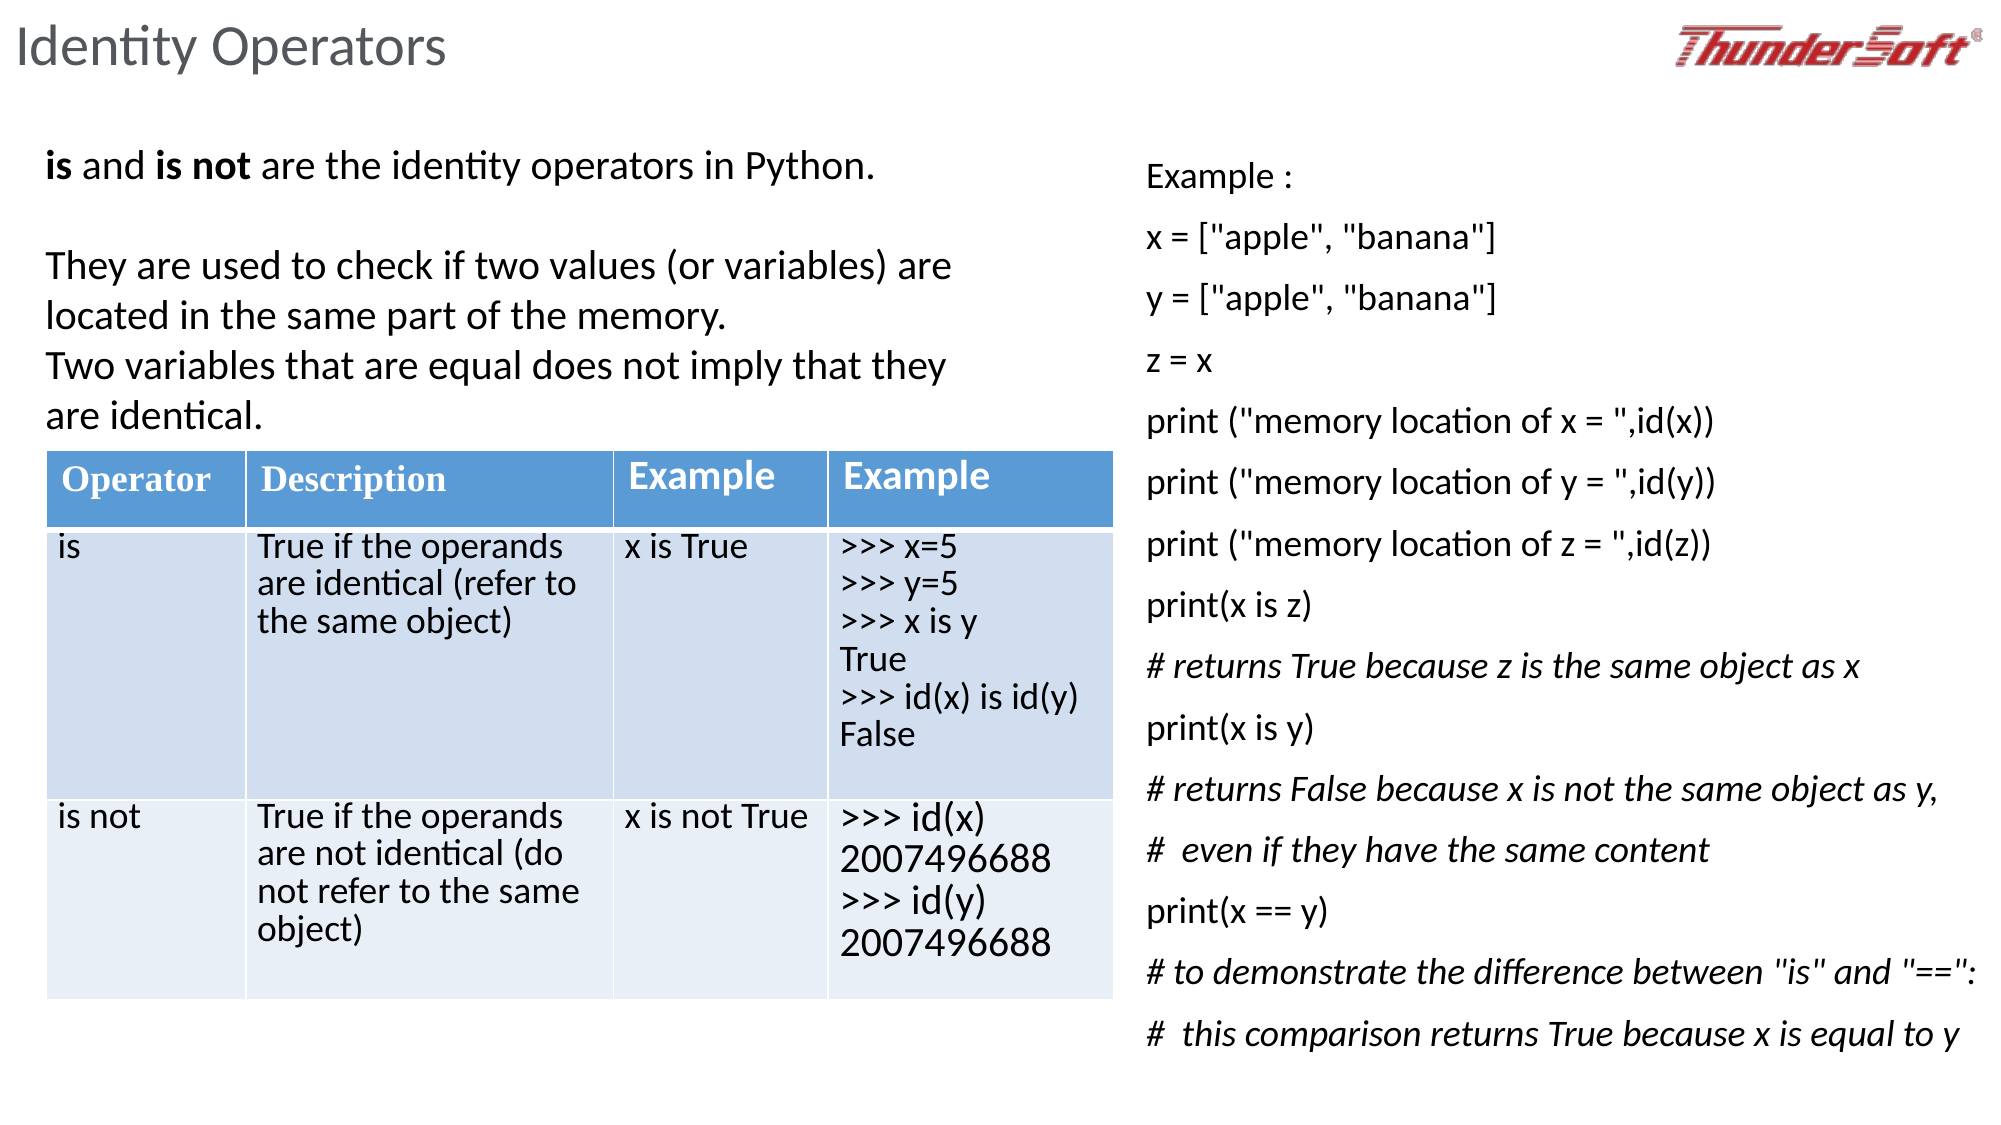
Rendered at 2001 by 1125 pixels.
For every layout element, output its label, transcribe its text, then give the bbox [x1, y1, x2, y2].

table_cell x is not True [614, 801, 827, 999]
table_header Operator [47, 451, 245, 527]
table_header Example [829, 451, 1113, 527]
table_cell x is True [614, 533, 827, 799]
table_cell >>> x=5 >>> y=5 >>> x is y True >>> id(x) is id(y) False [829, 533, 1113, 799]
table_cell True if the operands are identical (refer to the same object) [247, 533, 613, 799]
text_box Identity Operators [0, 0, 463, 85]
table_cell >>> id(x) 2007496688 >>> id(y) 2007496688 [829, 801, 1113, 999]
table_cell is not [47, 801, 245, 999]
table_cell is [47, 533, 245, 799]
text_box is and is not are the identity operators in Python. They are used to check if two values (or variables) are located in the same part of the memory. Two variables that are equal does not imply that they are identical. [30, 130, 1353, 446]
table_header Example [614, 451, 827, 527]
picture [1670, 13, 2000, 86]
table_cell True if the operands are not identical (do not refer to the same object) [247, 801, 613, 999]
table_header Description [247, 451, 613, 527]
text_box Example : x = ["apple", "banana"] y = ["apple", "banana"] z = x print ("memory location of x = ",id(x)) print ("memory location of y = ",id(y)) print ("memory location of z = ",id(z)) print(x is z) # returns True because z is the same object as x print(x is y) # returns False because x is not the same object as y, # even if they have the same content print(x == y) # to demonstrate the difference between "is" and "==": # this comparison returns True because x is equal to y [1131, 148, 2000, 1099]
